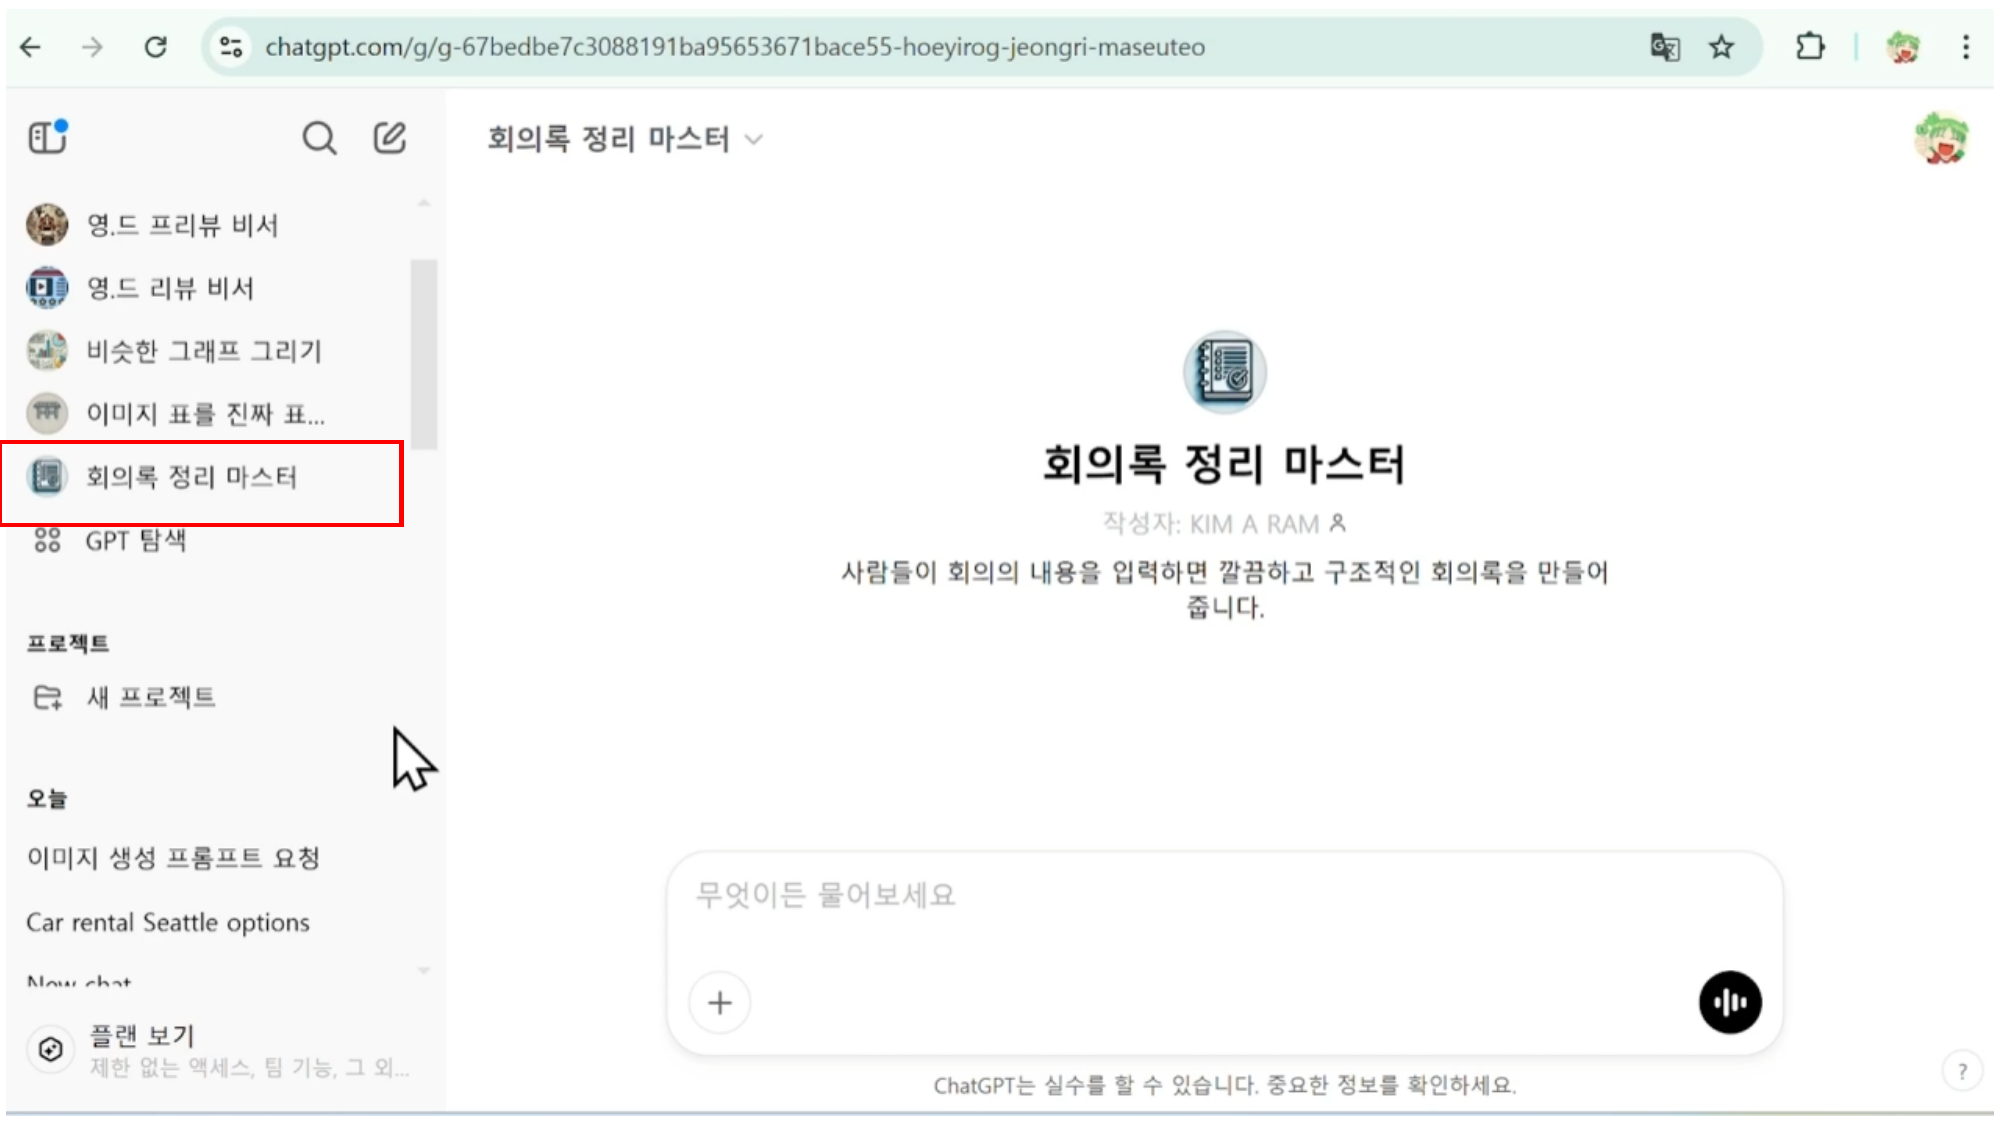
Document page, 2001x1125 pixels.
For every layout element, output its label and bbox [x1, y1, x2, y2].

picture [5, 9, 1994, 1116]
text_box [0, 441, 5, 526]
